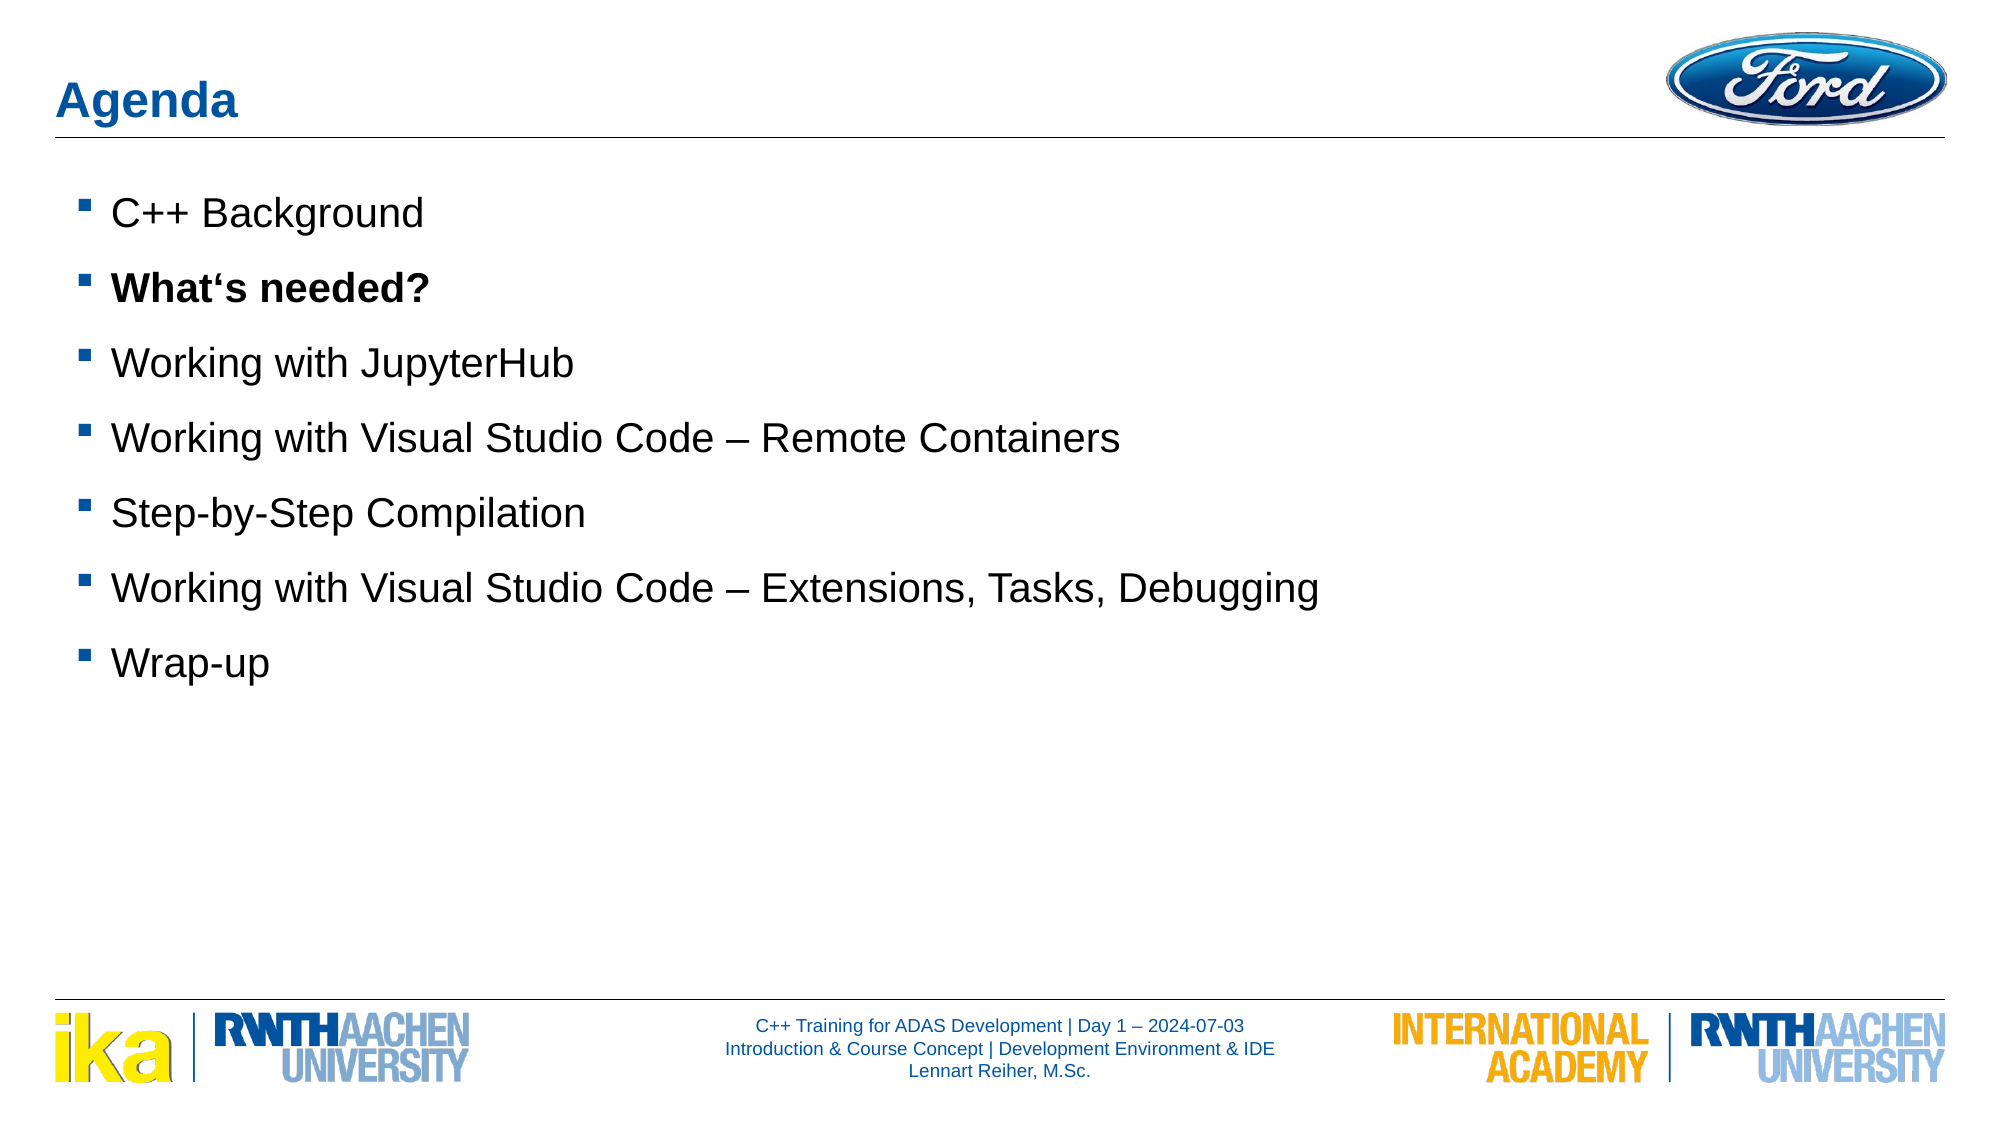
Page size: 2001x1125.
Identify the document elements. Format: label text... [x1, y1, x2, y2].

picture [1666, 32, 1947, 126]
picture [55, 1012, 469, 1083]
picture [1394, 1012, 1945, 1083]
list C++ Background What‘s needed? Working with JupyterHub Working with Visual Studio Code – Remote Containers Step-by-Step Compilation Working with Visual Studio Code – Extensions, Tasks, Debugging Wrap-up [75, 160, 1945, 976]
